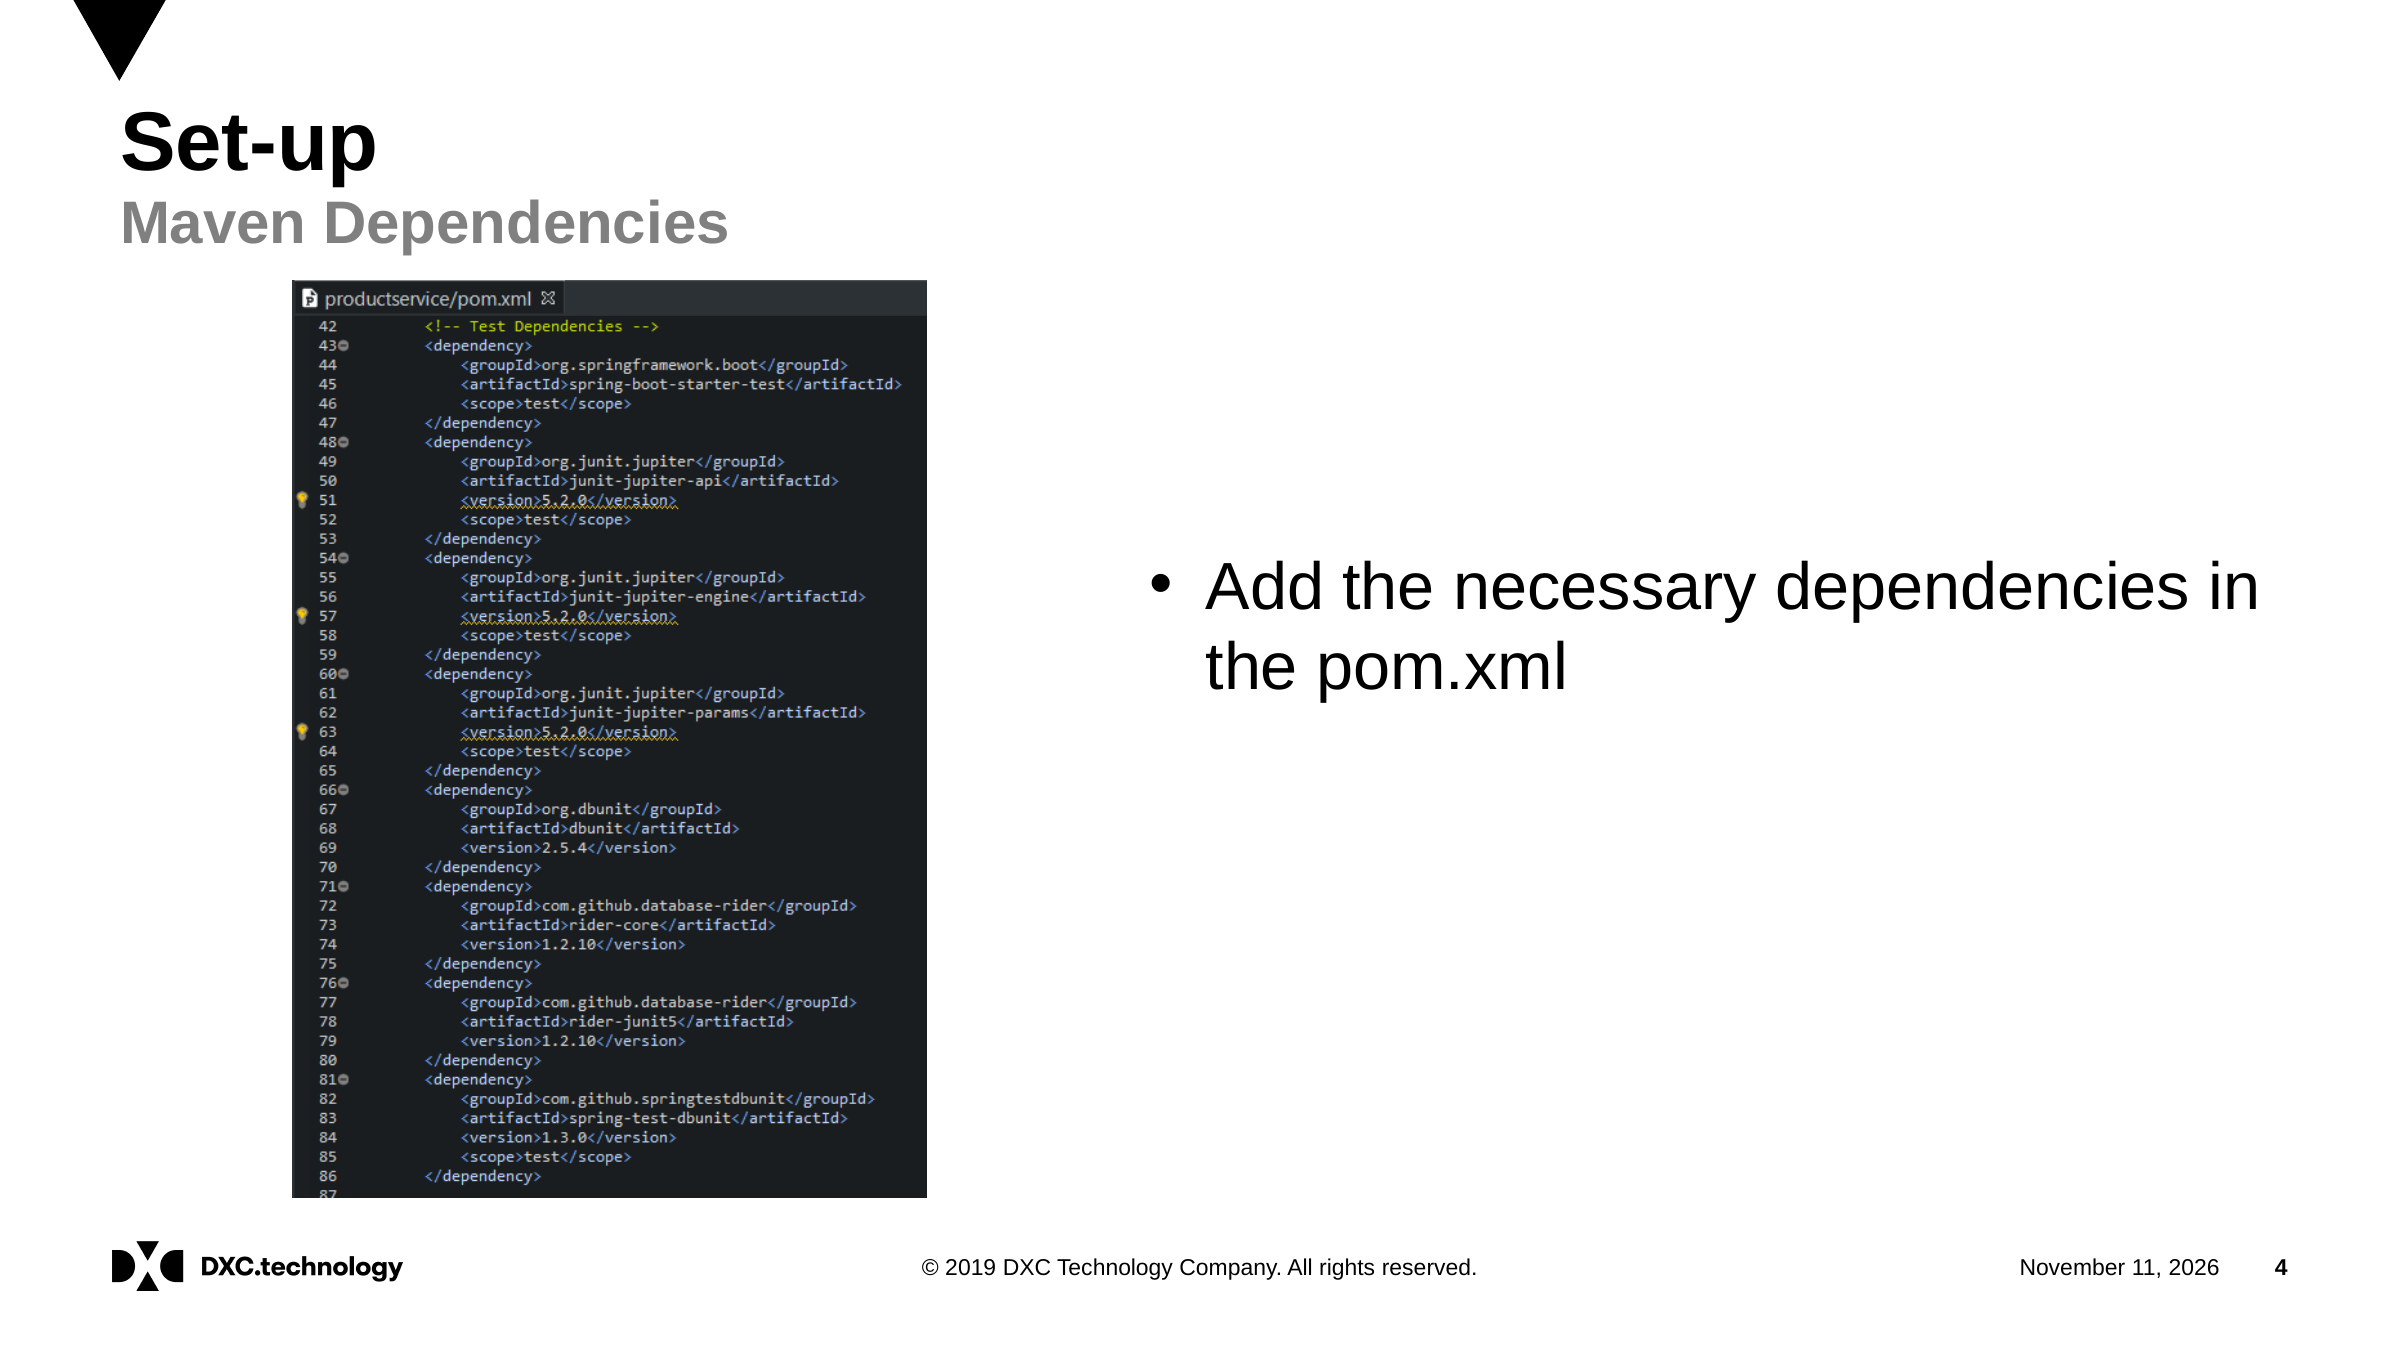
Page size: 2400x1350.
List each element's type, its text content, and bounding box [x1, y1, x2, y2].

picture [291, 280, 927, 1198]
title Set-up [119, 102, 2280, 183]
list Maven Dependencies [119, 183, 2280, 259]
list Add the necessary dependencies in the pom.xml [1149, 542, 2280, 739]
